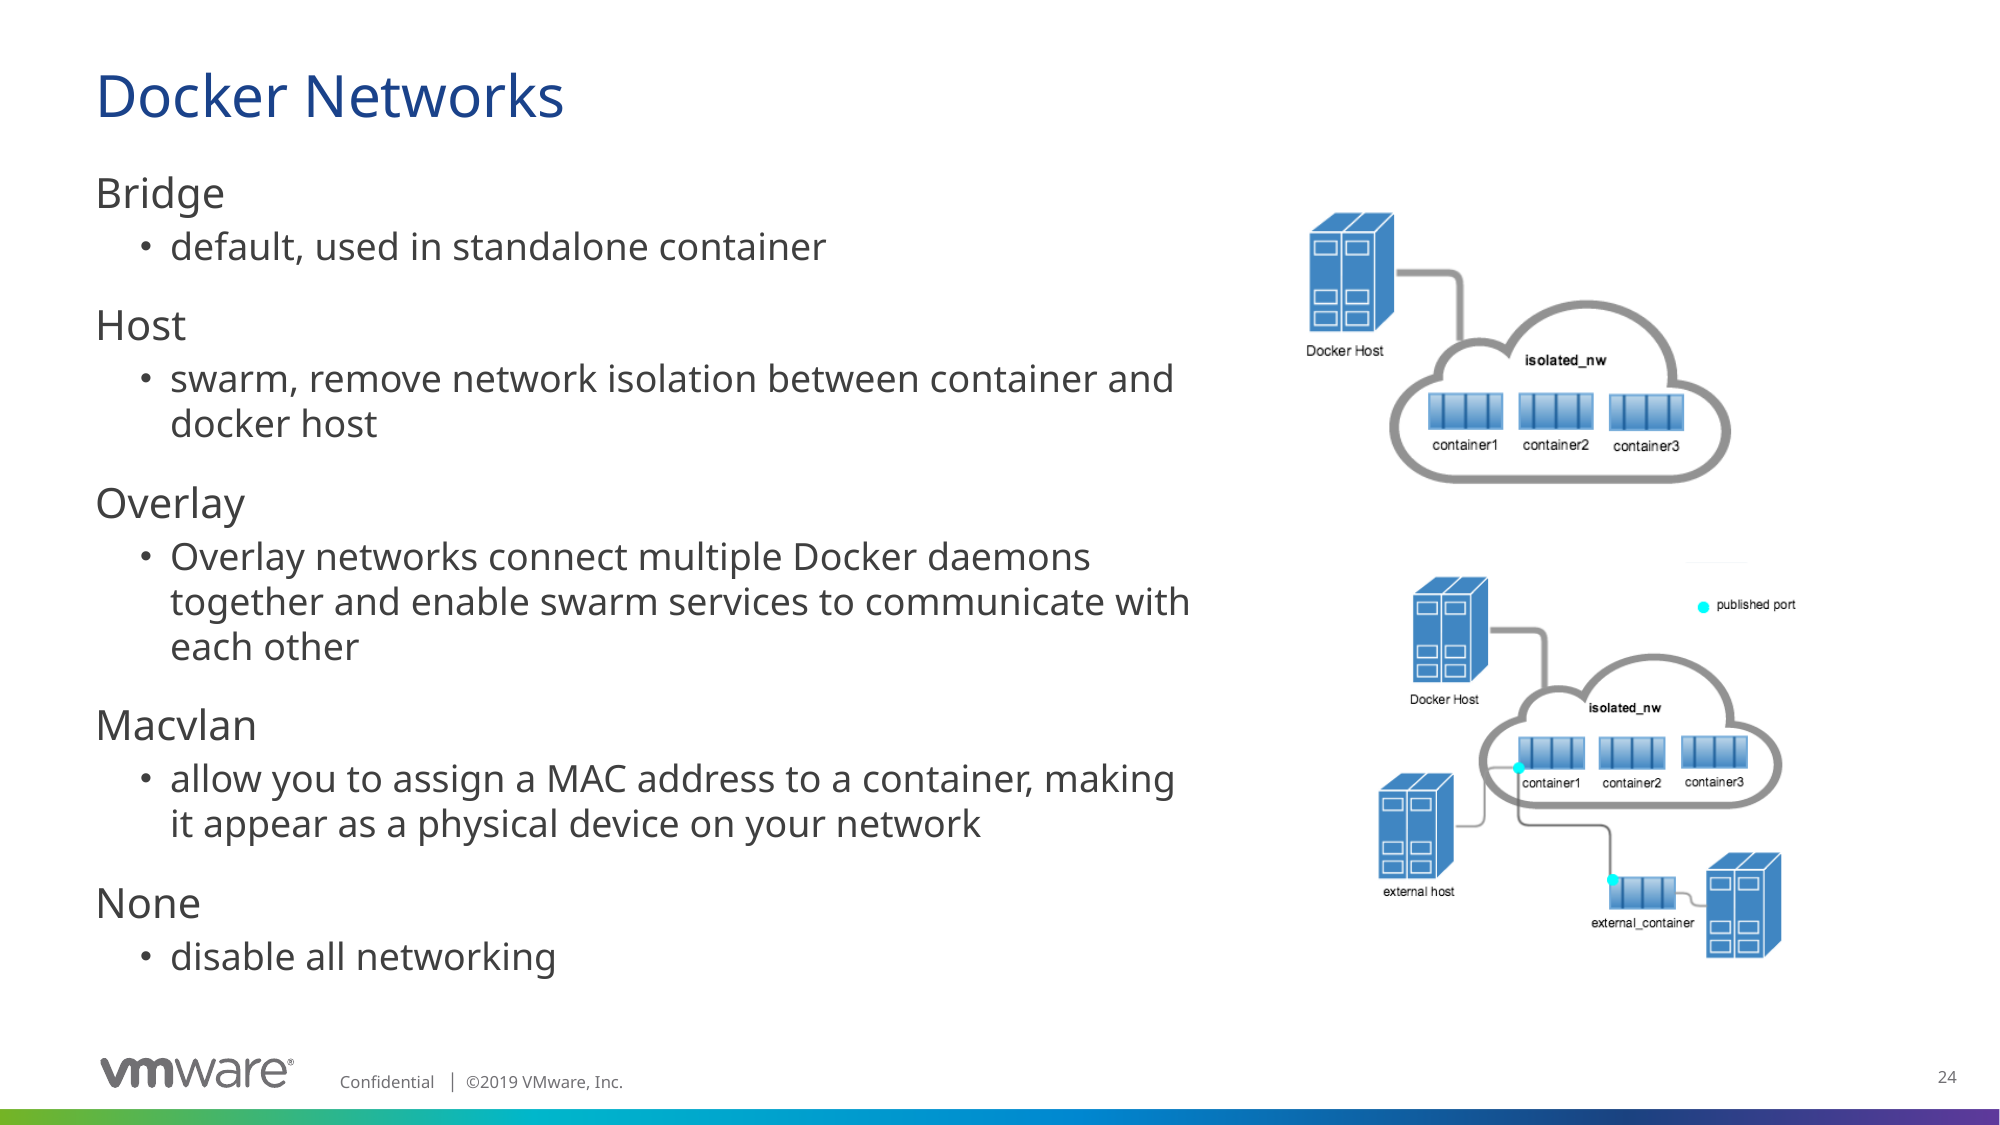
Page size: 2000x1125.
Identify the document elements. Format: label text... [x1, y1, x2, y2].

picture [1075, 1109, 2000, 1125]
list Bridge default, used in standalone container Host swarm, remove network isolation between container and docker host Overlay Overlay networks connect multiple Docker daemons together and enable swarm services to communicate with each other Macvlan allow you to assign a MAC address to a container, making it appear as a physical device on your network None disable all networking [95, 166, 1197, 917]
picture [1340, 562, 1846, 967]
picture [1291, 196, 1757, 497]
title Docker Networks [95, 67, 1900, 131]
picture [0, 1109, 719, 1125]
